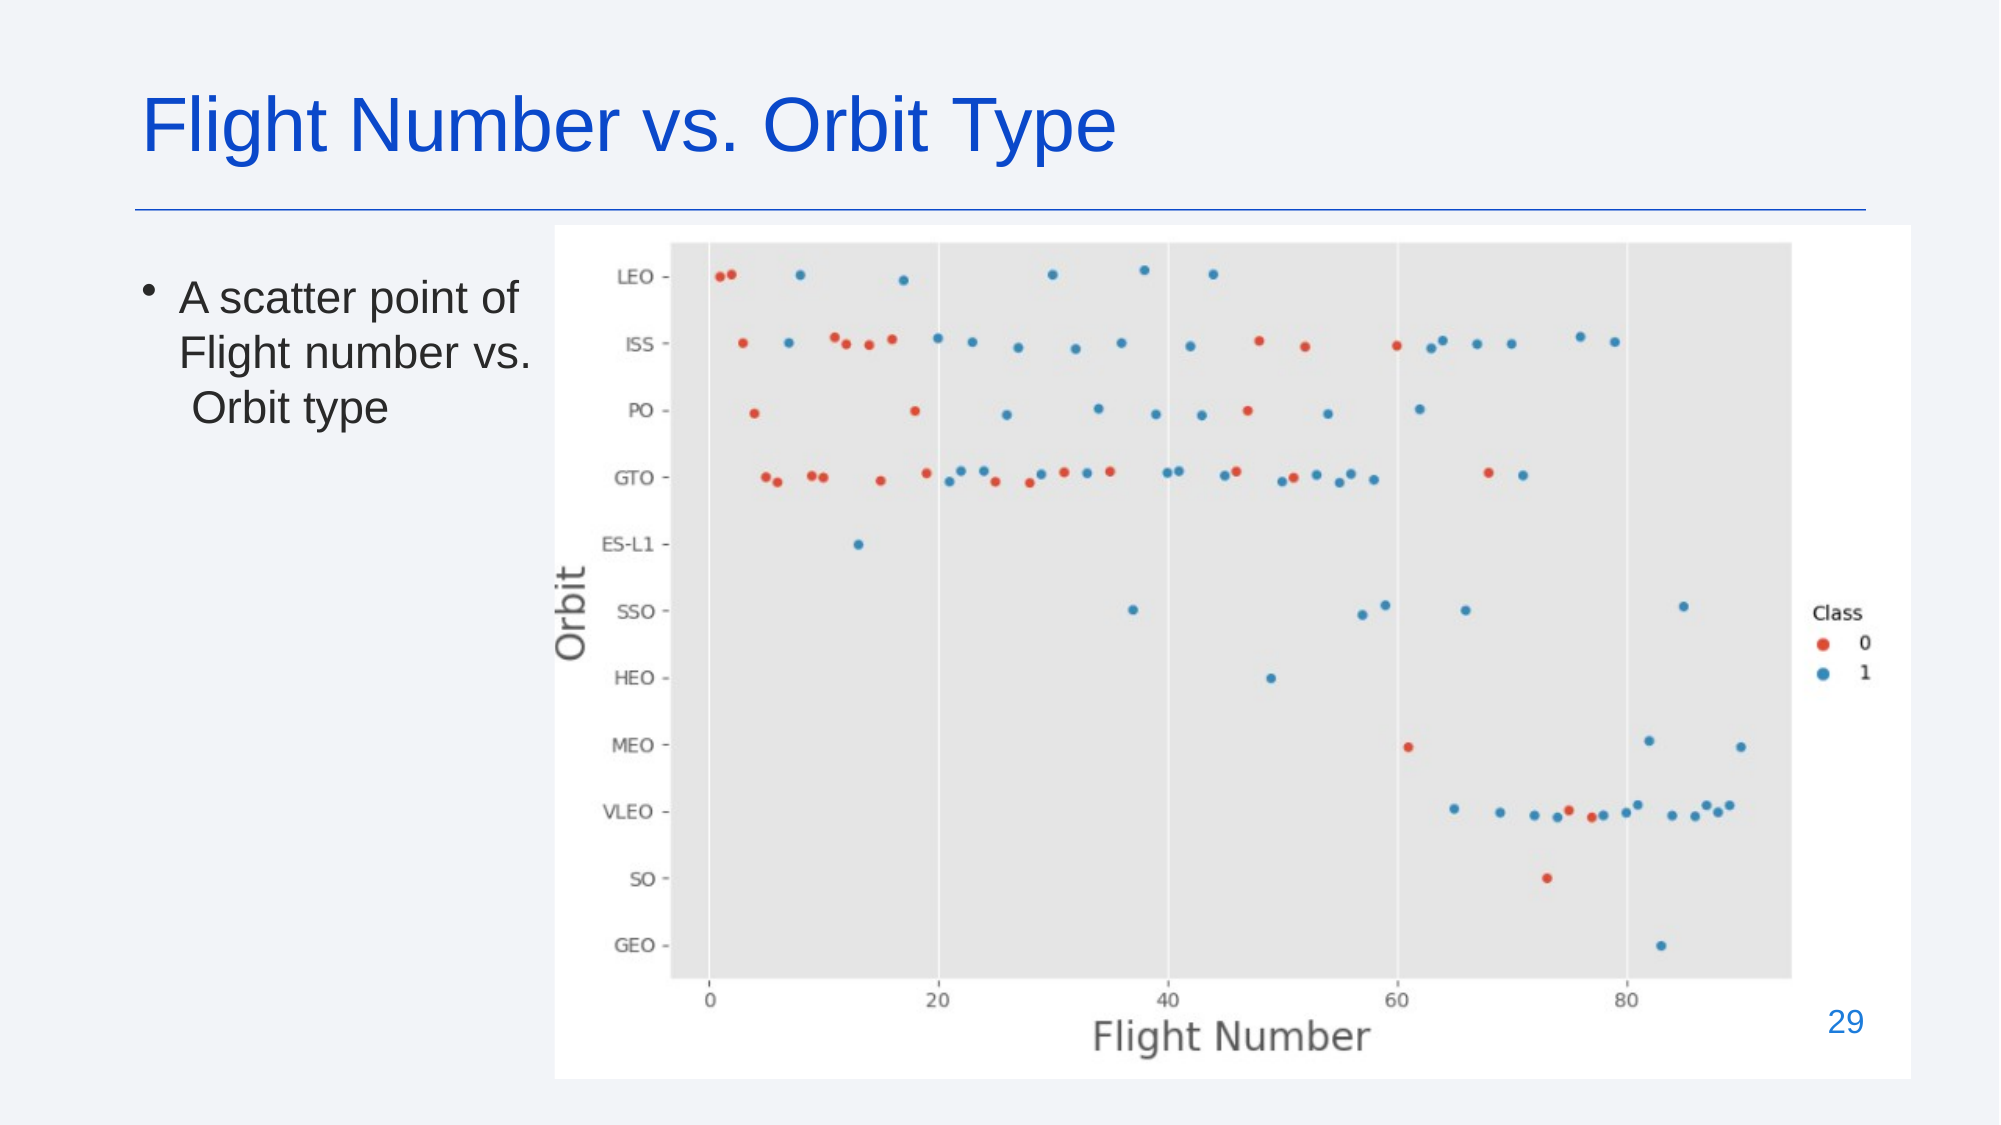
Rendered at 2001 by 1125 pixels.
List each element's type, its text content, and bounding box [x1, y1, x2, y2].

slide_number 29 [1821, 995, 1871, 1125]
title Flight Number vs. Orbit Type [139, 72, 1129, 263]
picture [0, 0, 2000, 1125]
text_box [554, 225, 1911, 1079]
text_box A scatter point of Flight number vs. Orbit type [139, 265, 533, 433]
